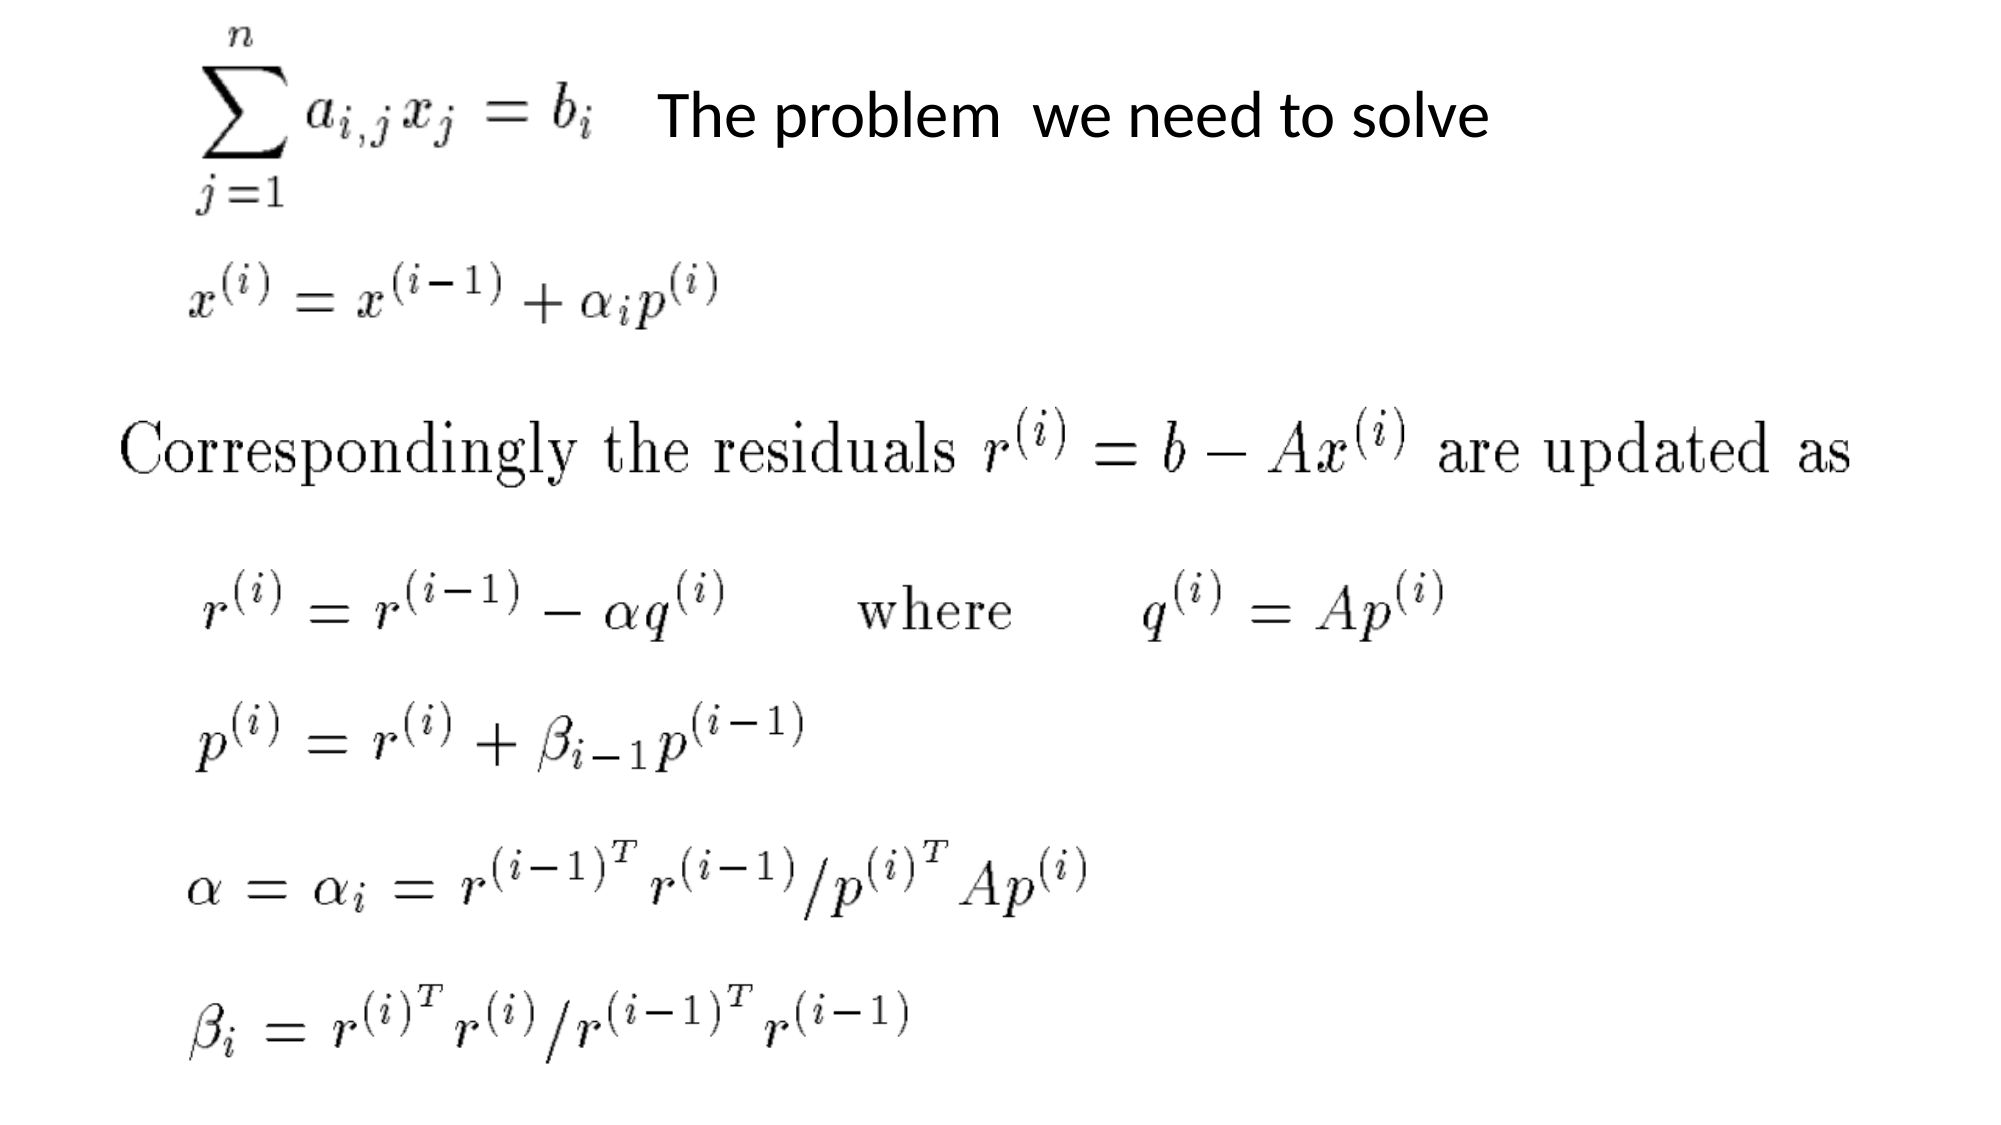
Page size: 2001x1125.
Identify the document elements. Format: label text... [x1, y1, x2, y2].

picture [168, 0, 725, 366]
picture [174, 975, 917, 1067]
picture [97, 396, 1859, 515]
picture [168, 524, 1452, 796]
text_box The problem we need to solve [642, 63, 1521, 159]
picture [176, 831, 1100, 930]
